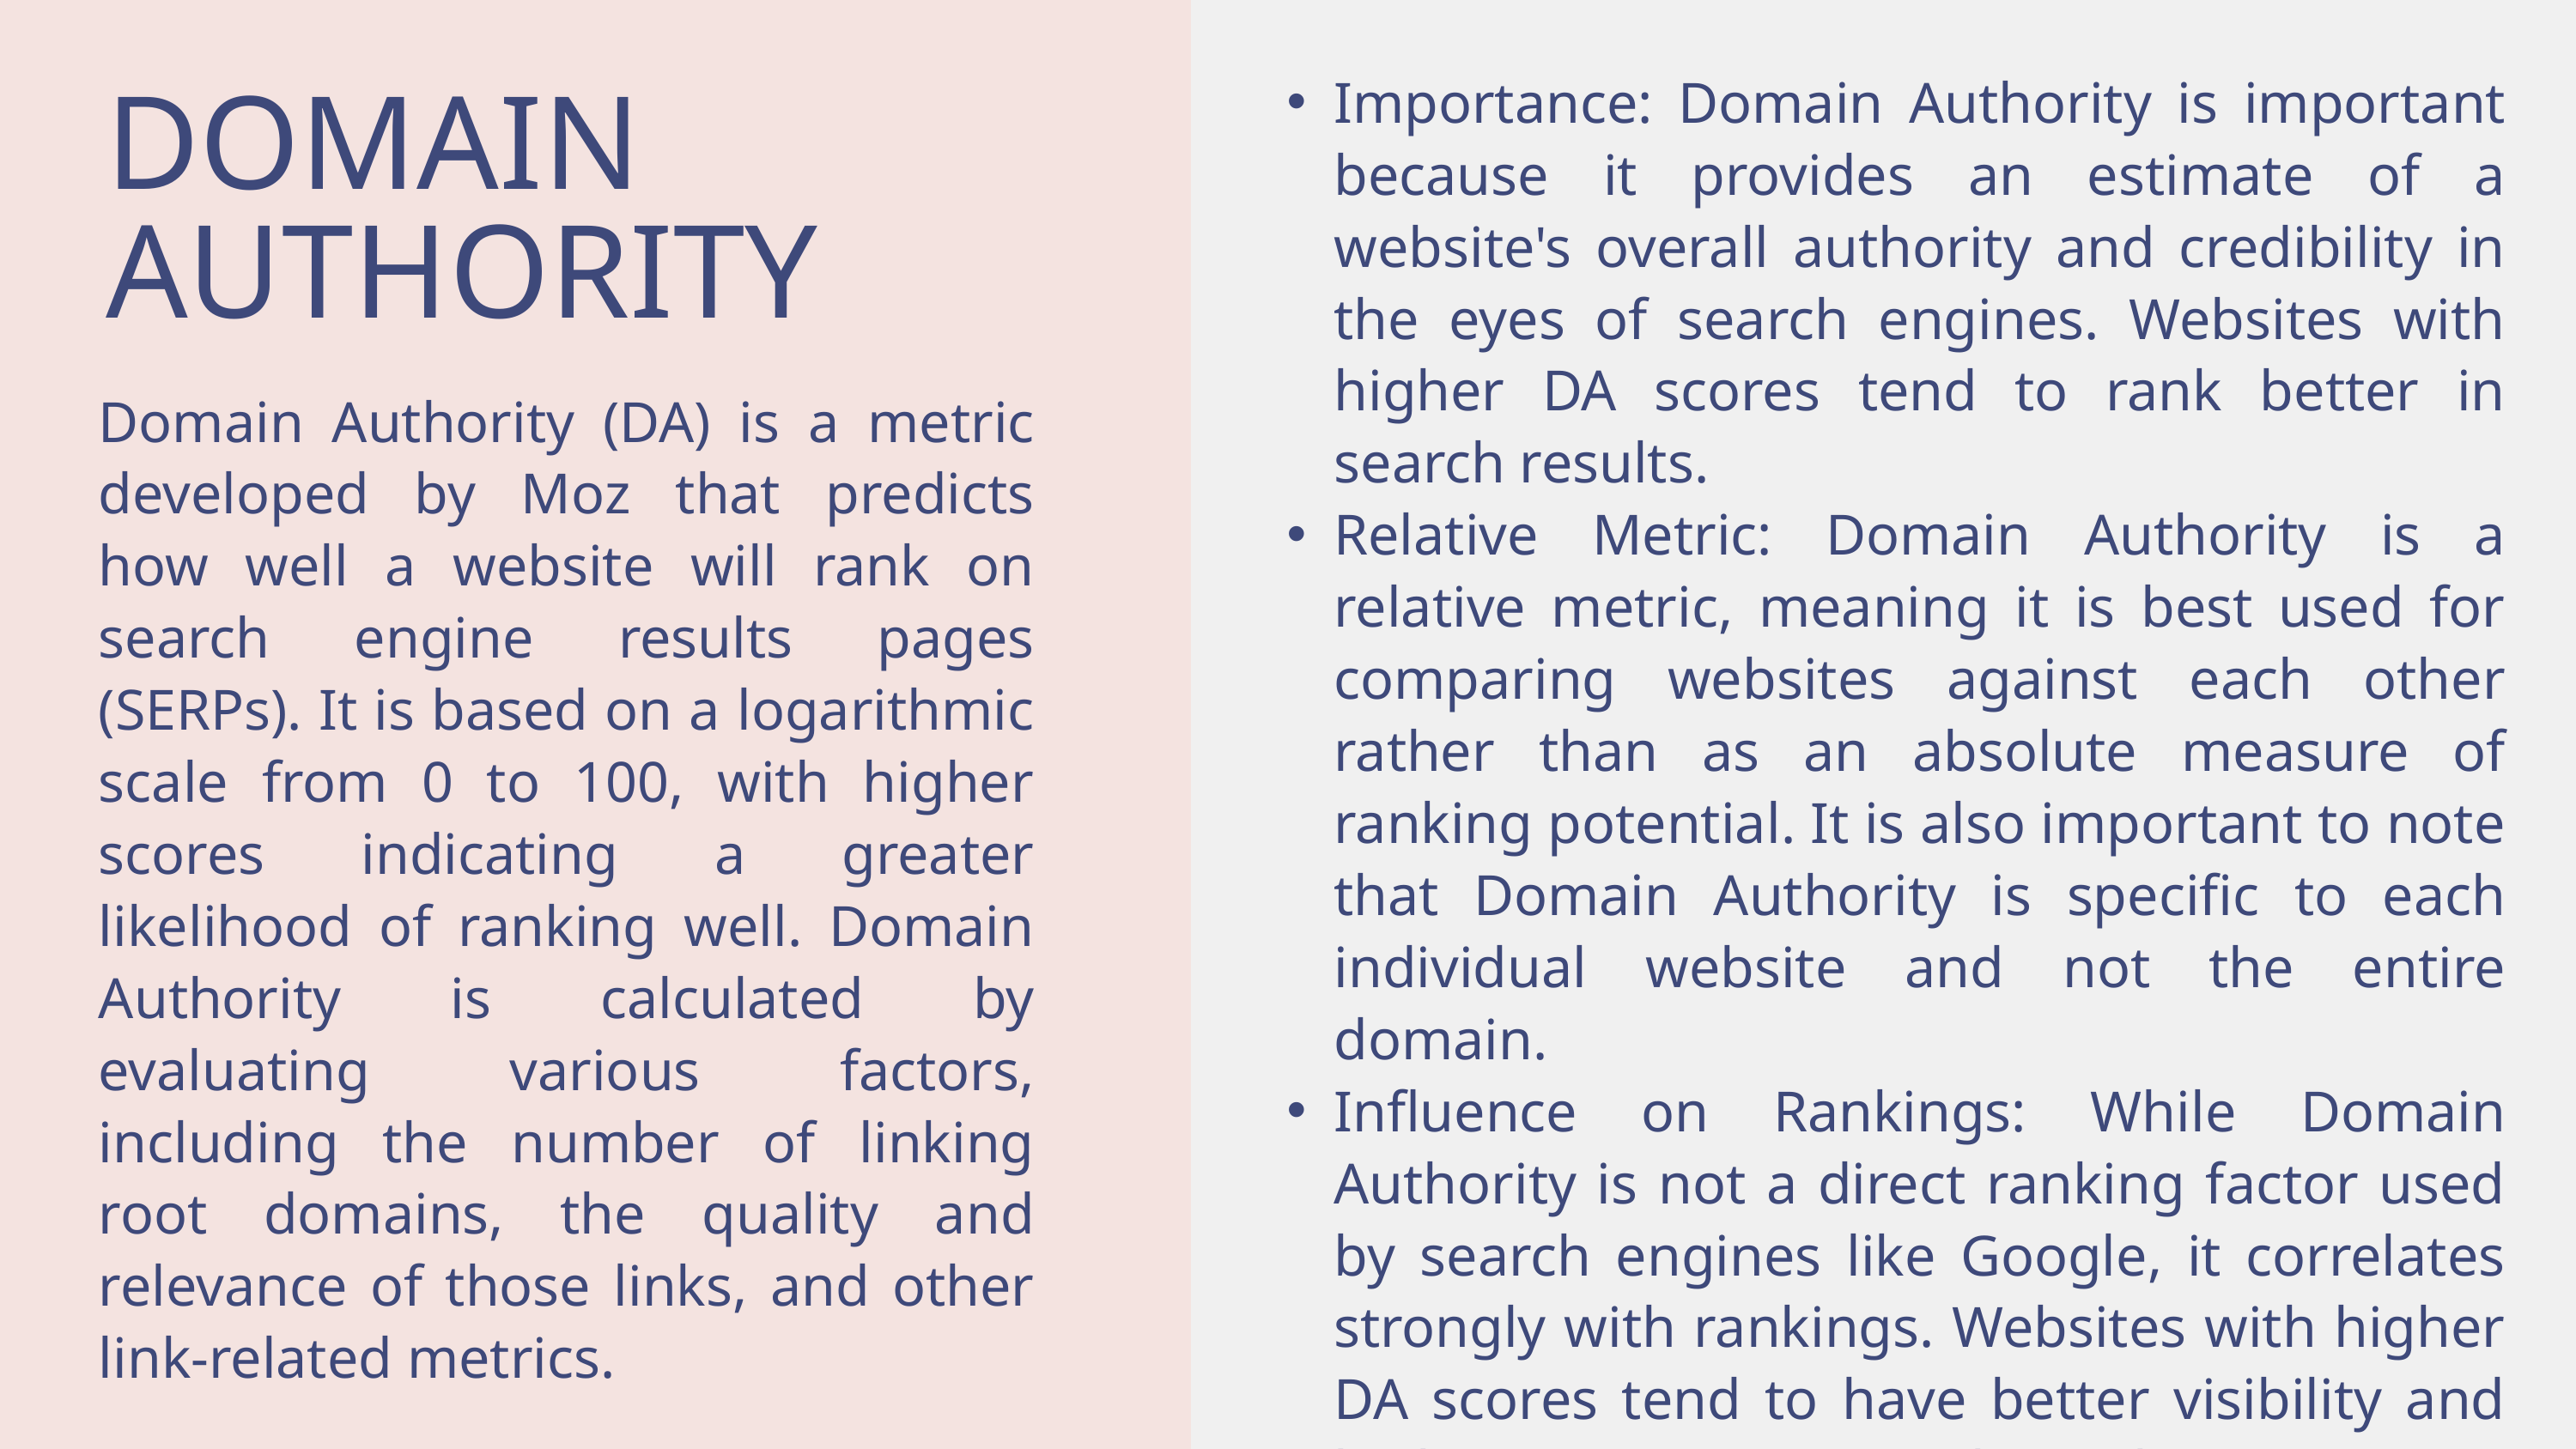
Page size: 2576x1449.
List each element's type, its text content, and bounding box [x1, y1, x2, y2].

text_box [0, 0, 1191, 1449]
text_box Importance: Domain Authority is important because it provides an estimate of a website's overall authority and credibility in the eyes of search engines. Websites with higher DA scores tend to rank better in search results. Relative Metric: Domain Authority is a relative metric, meaning it is best used for comparing websites against each other rather than as an absolute measure of ranking potential. It is also important to note that Domain Authority is specific to each individual website and not the entire domain. Influence on Rankings: While Domain Authority is not a direct ranking factor used by search engines like Google, it correlates strongly with rankings. Websites with higher DA scores tend to have better visibility and higher positions in search results. [1239, 62, 2506, 1449]
